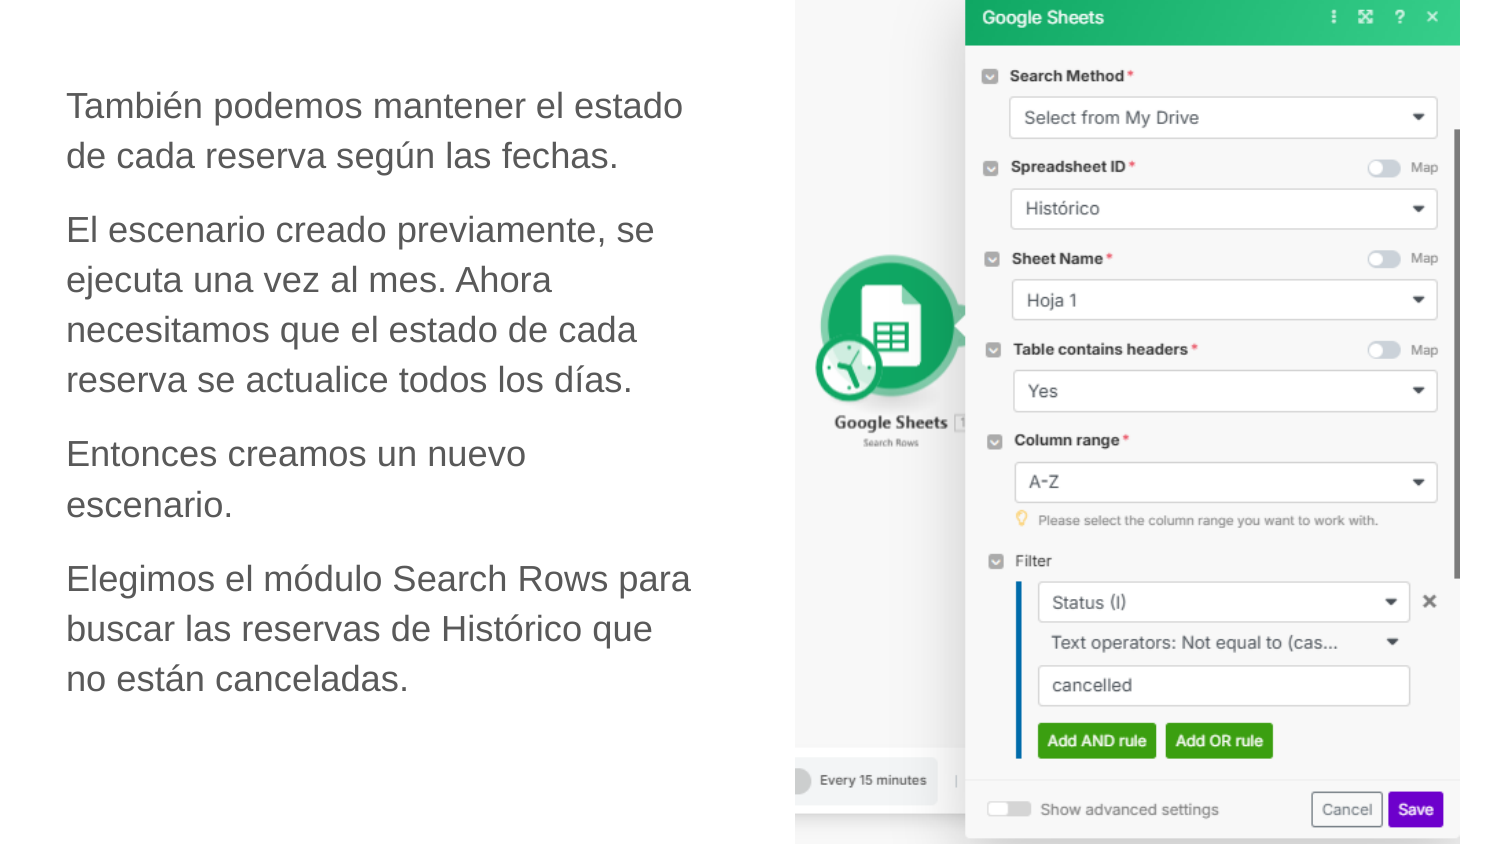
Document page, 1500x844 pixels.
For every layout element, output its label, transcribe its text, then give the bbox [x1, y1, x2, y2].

list También podemos mantener el estado de cada reserva según las fechas. El escenario creado previamente, se ejecuta una vez al mes. Ahora necesitamos que el estado de cada reserva se actualice todos los días. Entonces creamos un nuevo escenario. Elegimos el módulo Search Rows para buscar las reservas de Histórico que no están canceladas. [51, 60, 716, 757]
picture [794, 0, 1460, 844]
